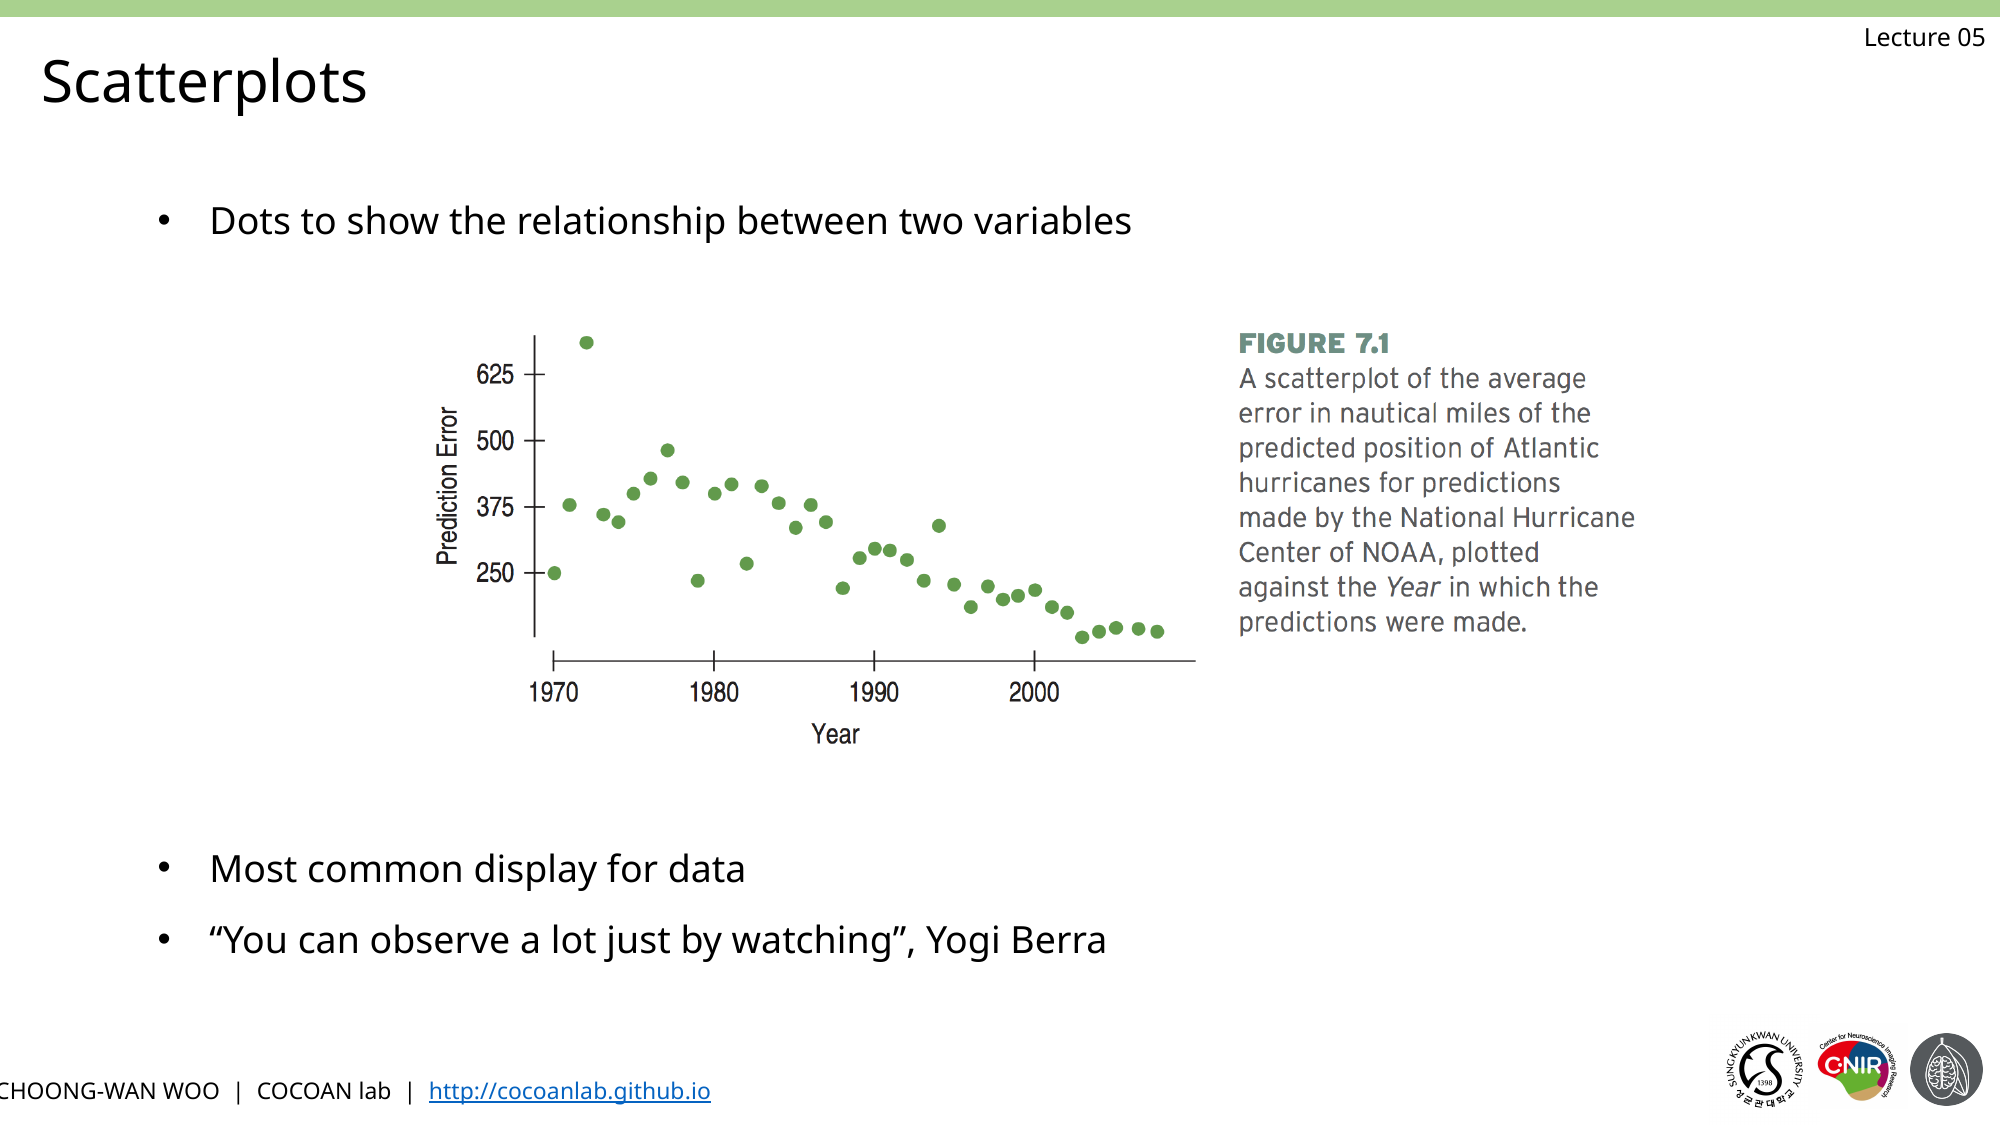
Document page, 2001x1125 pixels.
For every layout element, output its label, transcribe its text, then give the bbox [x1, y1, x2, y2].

text_box Scatterplots [26, 36, 383, 122]
text_box Lecture 05 [1623, 13, 2000, 59]
text_box [0, 0, 2000, 18]
text_box Dots to show the relationship between two variables Most common display for data “You can observe a lot just by watching”, Yogi Berra [143, 162, 1149, 969]
text_box CHOONG-WAN WOO | COCOAN lab | http://cocoanlab.github.io [0, 1069, 727, 1116]
picture [410, 309, 1655, 765]
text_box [1709, 1014, 1983, 1125]
